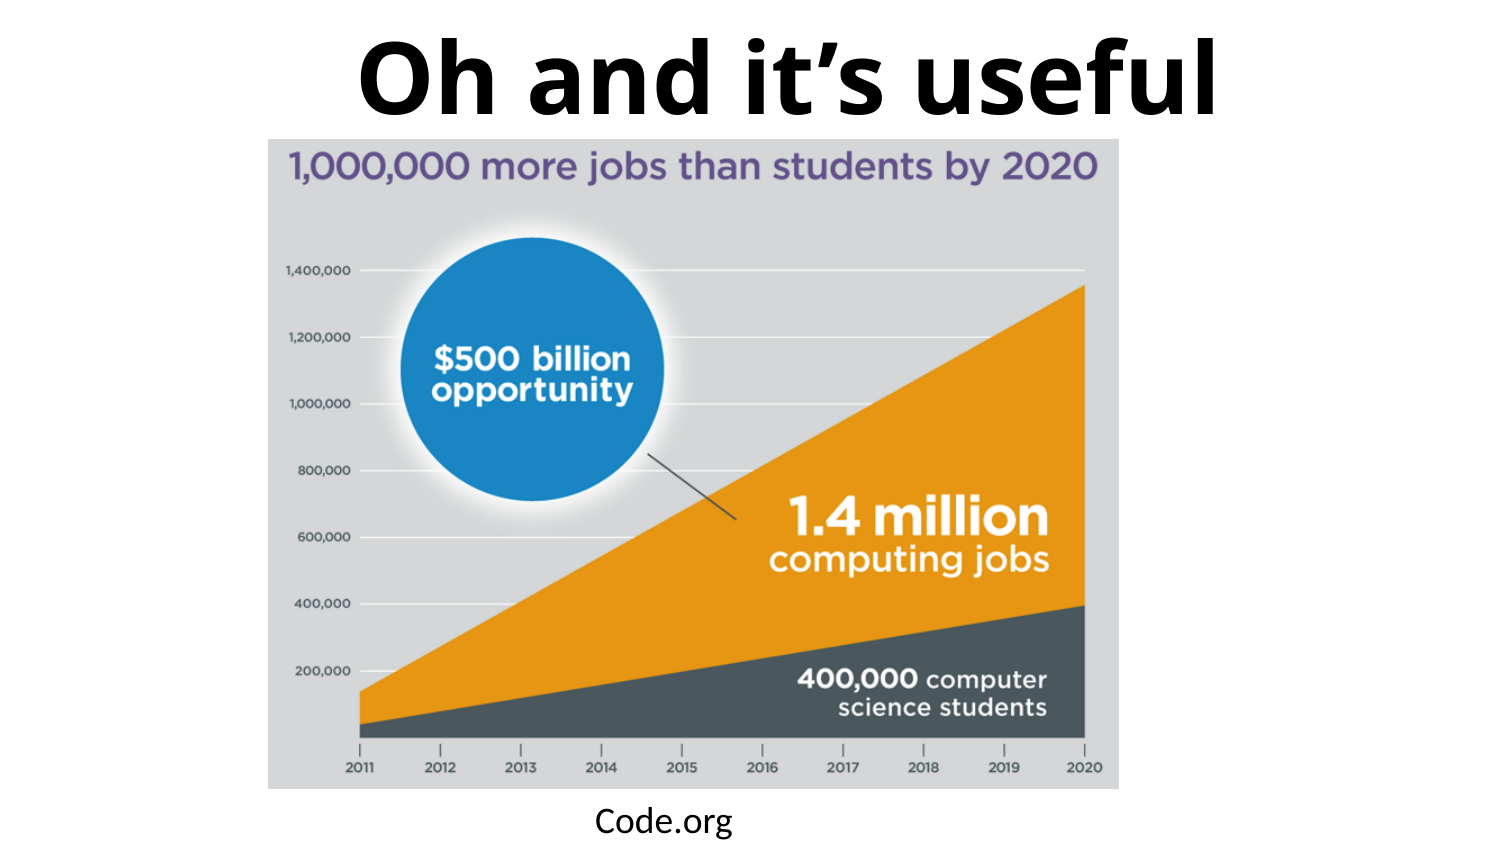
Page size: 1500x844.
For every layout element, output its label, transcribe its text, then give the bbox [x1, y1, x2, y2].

text_box Oh and it’s useful [340, 0, 1244, 493]
text_box Code.org [580, 797, 750, 835]
picture [268, 139, 1119, 790]
